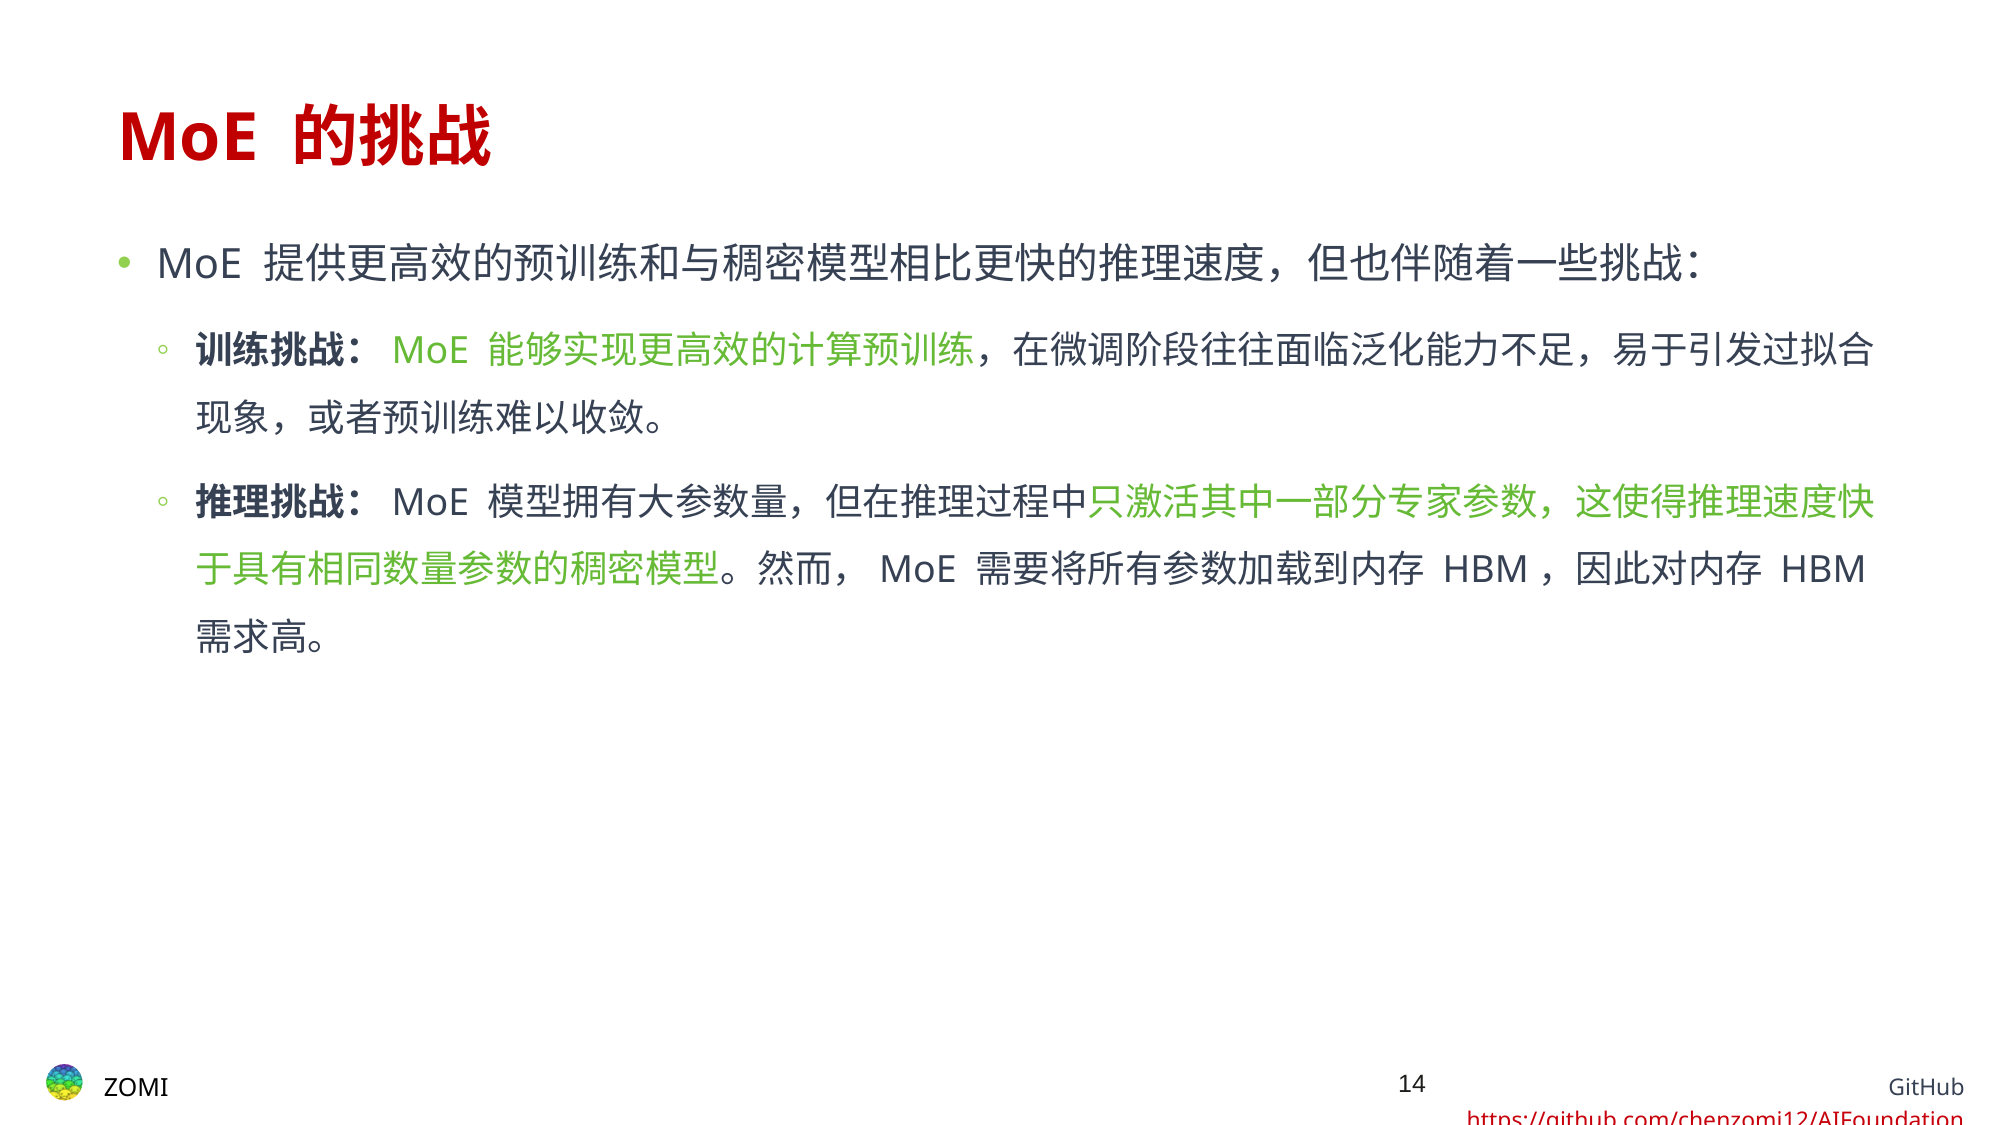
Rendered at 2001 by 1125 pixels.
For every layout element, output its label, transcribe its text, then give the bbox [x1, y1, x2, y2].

list MoE 提供更高效的预训练和与稠密模型相比更快的推理速度，但也伴随着一些挑战： 训练挑战：MoE 能够实现更高效的计算预训练，在微调阶段往往面临泛化能力不足，易于引发过拟合现象，或者预训练难以收敛。 推理挑战：MoE 模型拥有大参数量，但在推理过程中只激活其中一部分专家参数，这使得推理速度快于具有相同数量参数的稠密模型。然而，MoE 需要将所有参数加载到内存 HBM，因此对内存 HBM 需求高。 [102, 204, 1901, 1043]
picture [47, 1065, 82, 1100]
title MoE 的挑战 [102, 85, 1901, 183]
